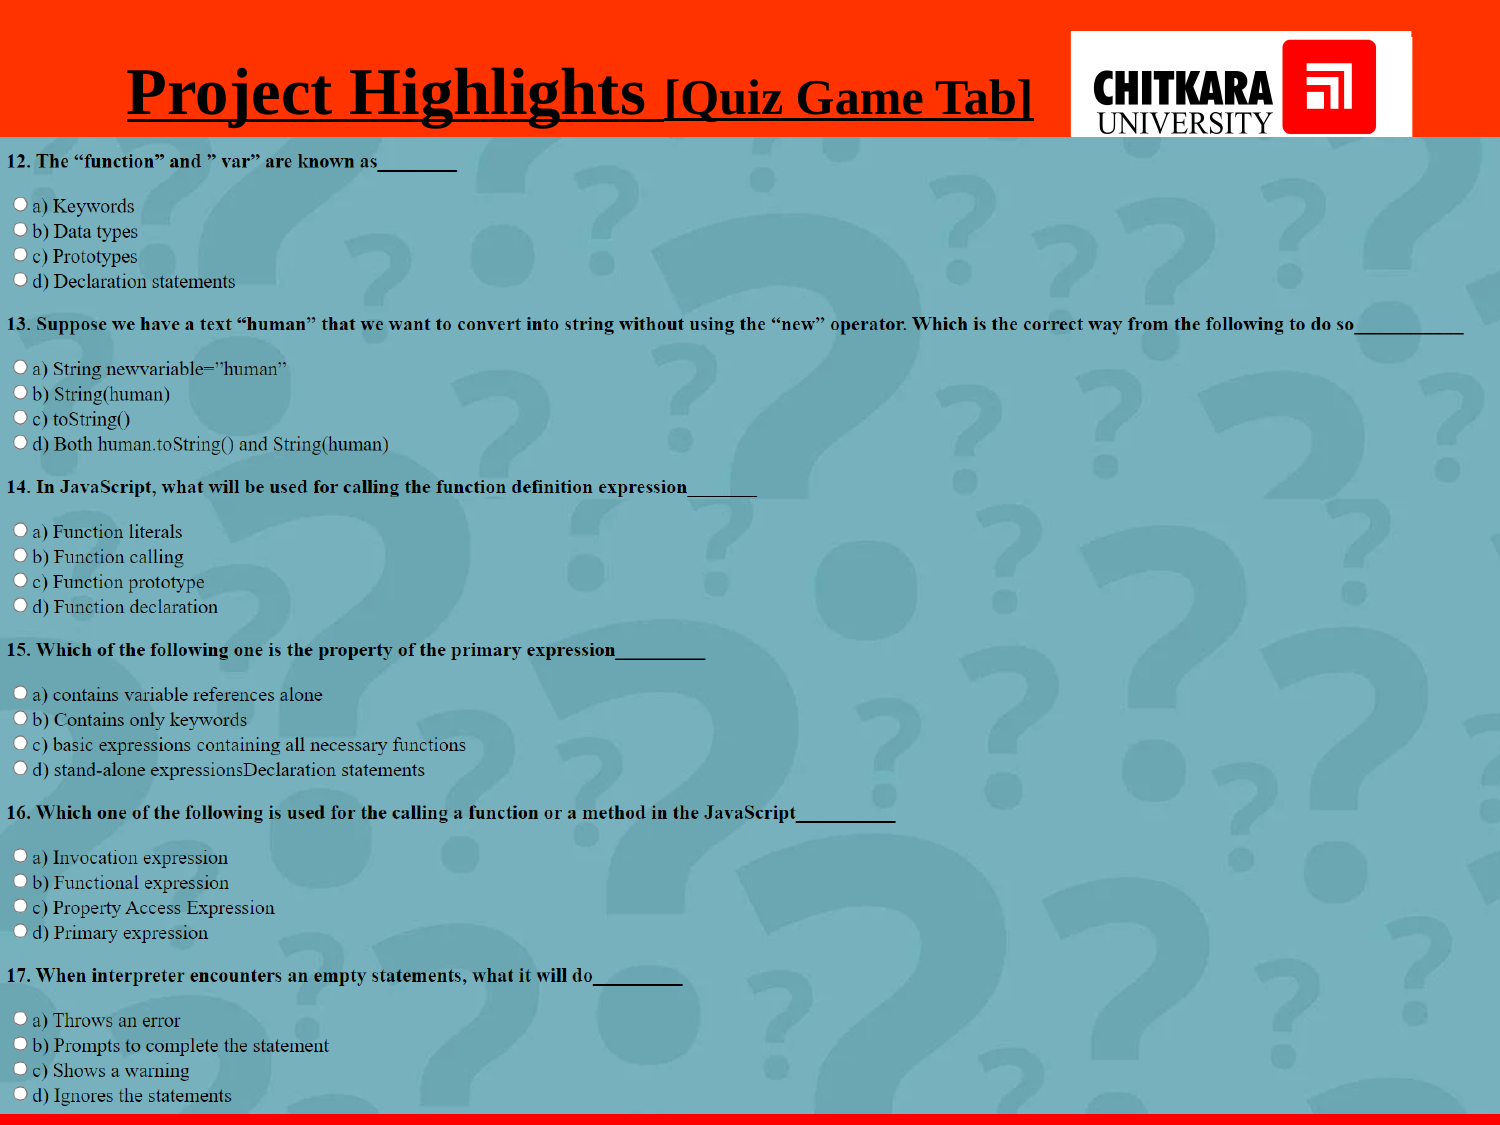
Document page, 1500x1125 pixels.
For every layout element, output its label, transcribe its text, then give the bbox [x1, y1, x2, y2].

picture [0, 37, 1500, 1114]
text_box Project Highlights [Quiz Game Tab] Tab] [112, 40, 1069, 135]
